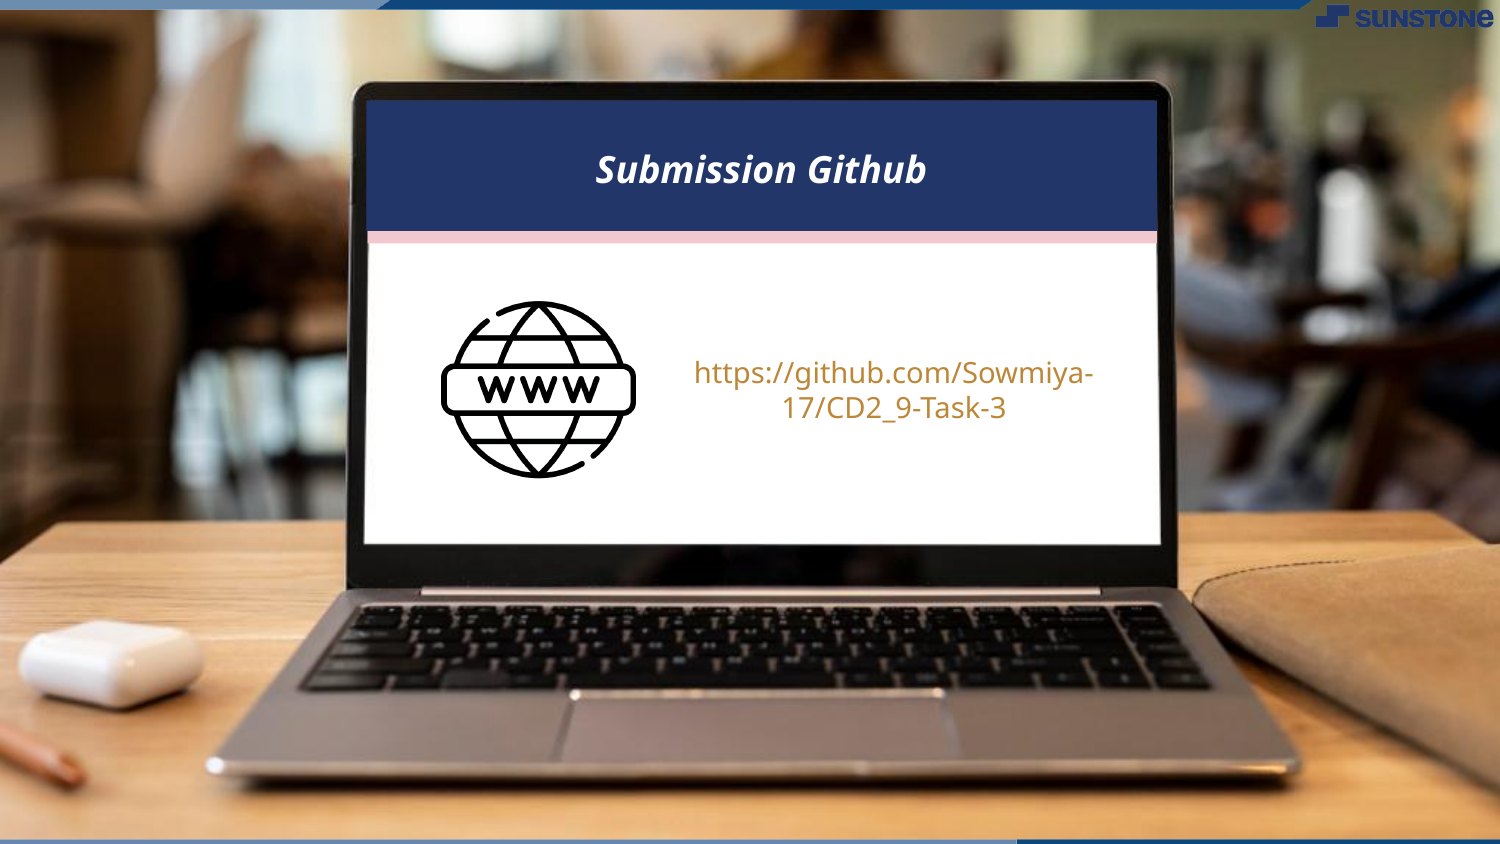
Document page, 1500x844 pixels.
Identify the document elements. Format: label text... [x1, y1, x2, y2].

picture [0, 0, 1500, 844]
list Submission Github [432, 131, 1091, 206]
list https://github.com/Sowmiya-17/CD2_9-Task-3 [670, 144, 1118, 635]
